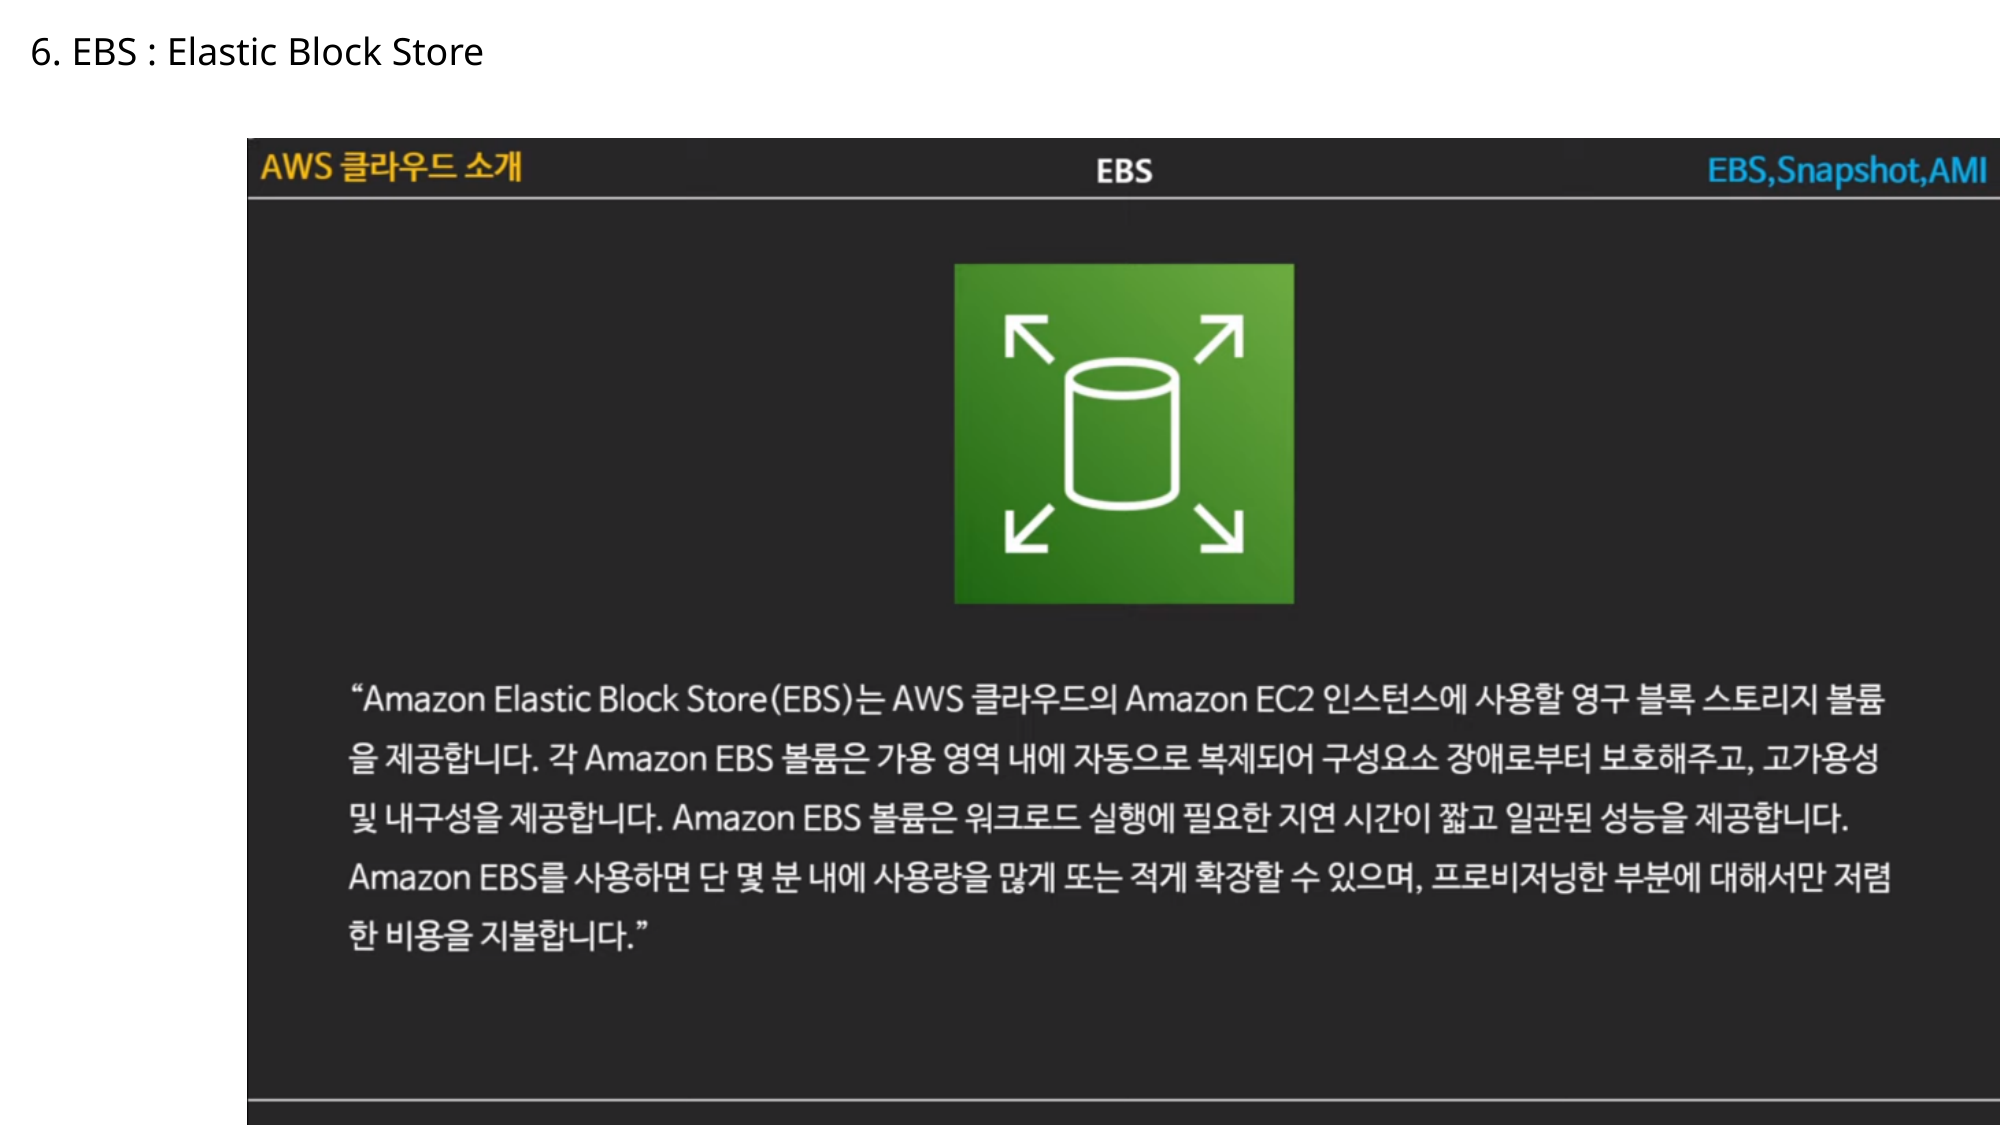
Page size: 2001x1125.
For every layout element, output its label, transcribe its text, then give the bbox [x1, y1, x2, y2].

picture [247, 138, 2000, 1125]
text_box 6. EBS : Elastic Block Store [15, 20, 1489, 125]
